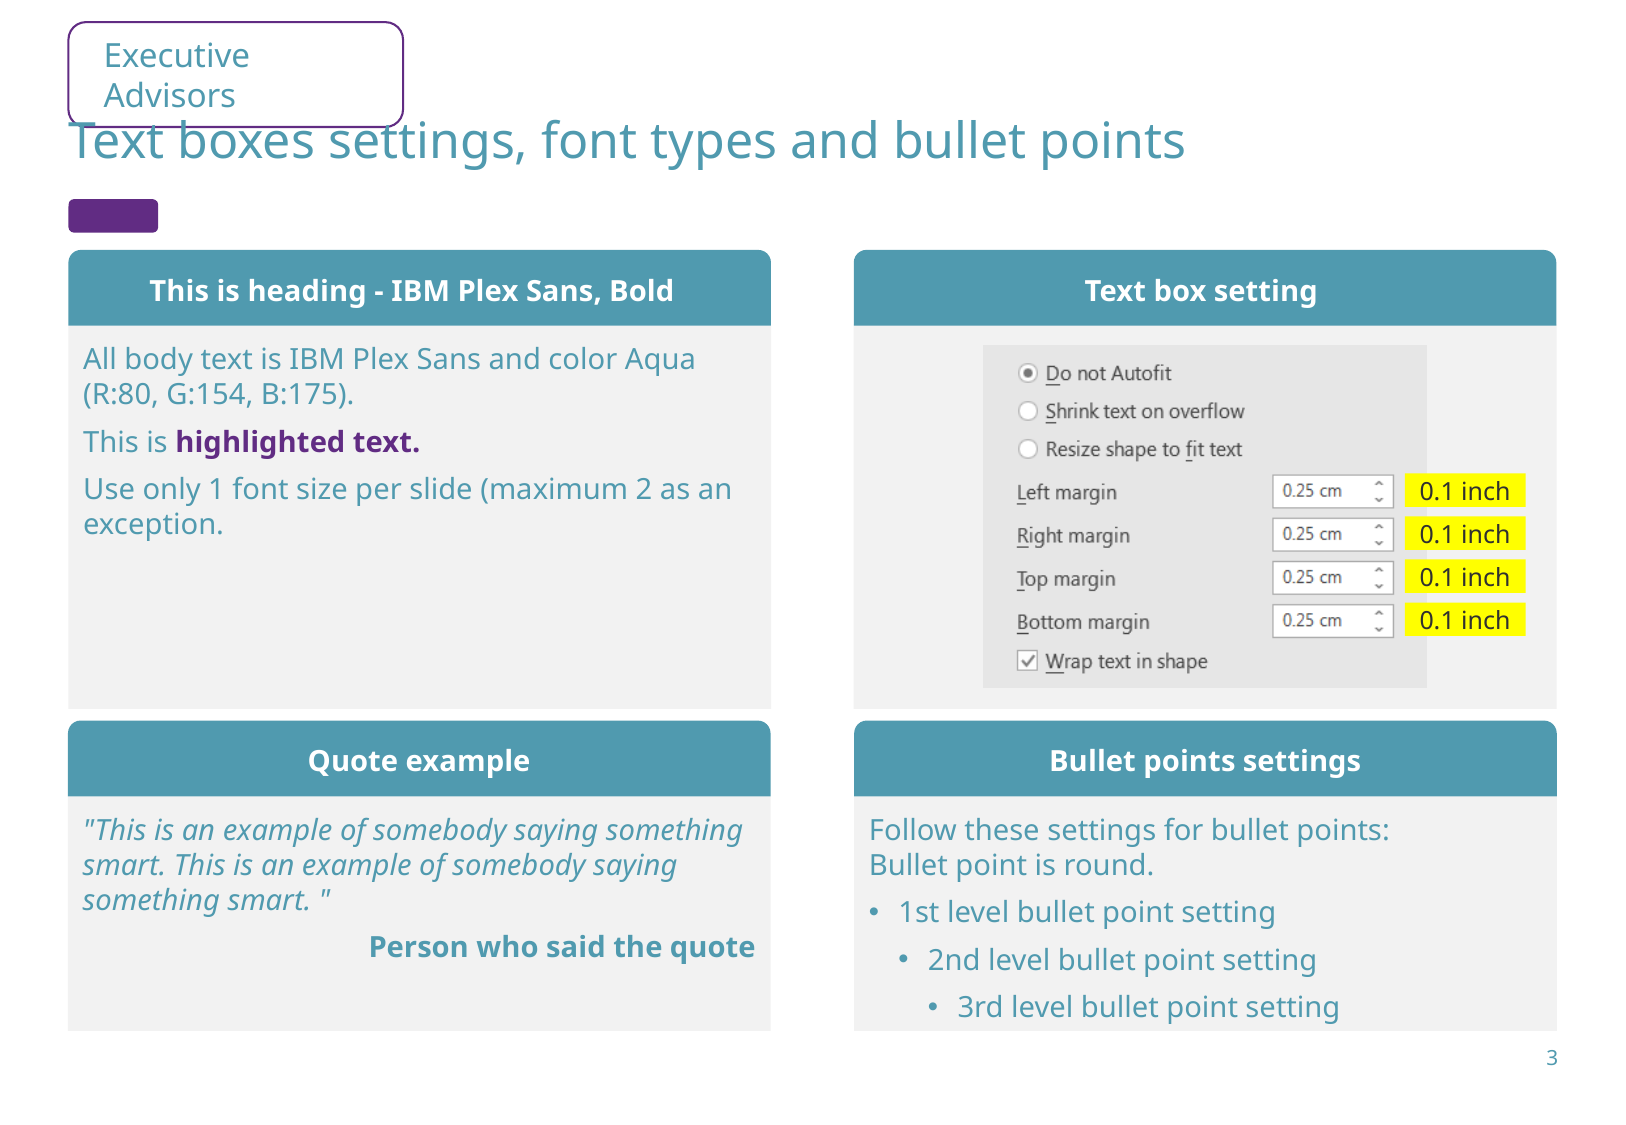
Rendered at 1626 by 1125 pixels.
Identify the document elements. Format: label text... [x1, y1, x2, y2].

text_box 0.1 inch [1432, 516, 1526, 550]
text_box Bullet points settings [854, 720, 1557, 797]
text_box Text box setting [853, 249, 1557, 326]
slide_number 3 [1511, 1042, 1574, 1074]
text_box 0.1 inch [1432, 559, 1526, 593]
text_box [853, 326, 1557, 709]
text_box 0.1 inch [1432, 602, 1526, 636]
title Text boxes settings, font types and bullet points [68, 108, 1557, 198]
text_box Follow these settings for bullet points: Bullet point is round. 1st level bullet point setting 2nd level bullet point setting 3rd level bullet point setting [854, 797, 1557, 1031]
text_box 0.1 inch [1432, 473, 1526, 507]
picture [983, 345, 1427, 689]
text_box "This is an example of somebody saying something smart. This is an example of somebody saying something smart. " Person who said the quote [67, 797, 771, 1031]
text_box Quote example [67, 720, 771, 797]
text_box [68, 249, 772, 710]
